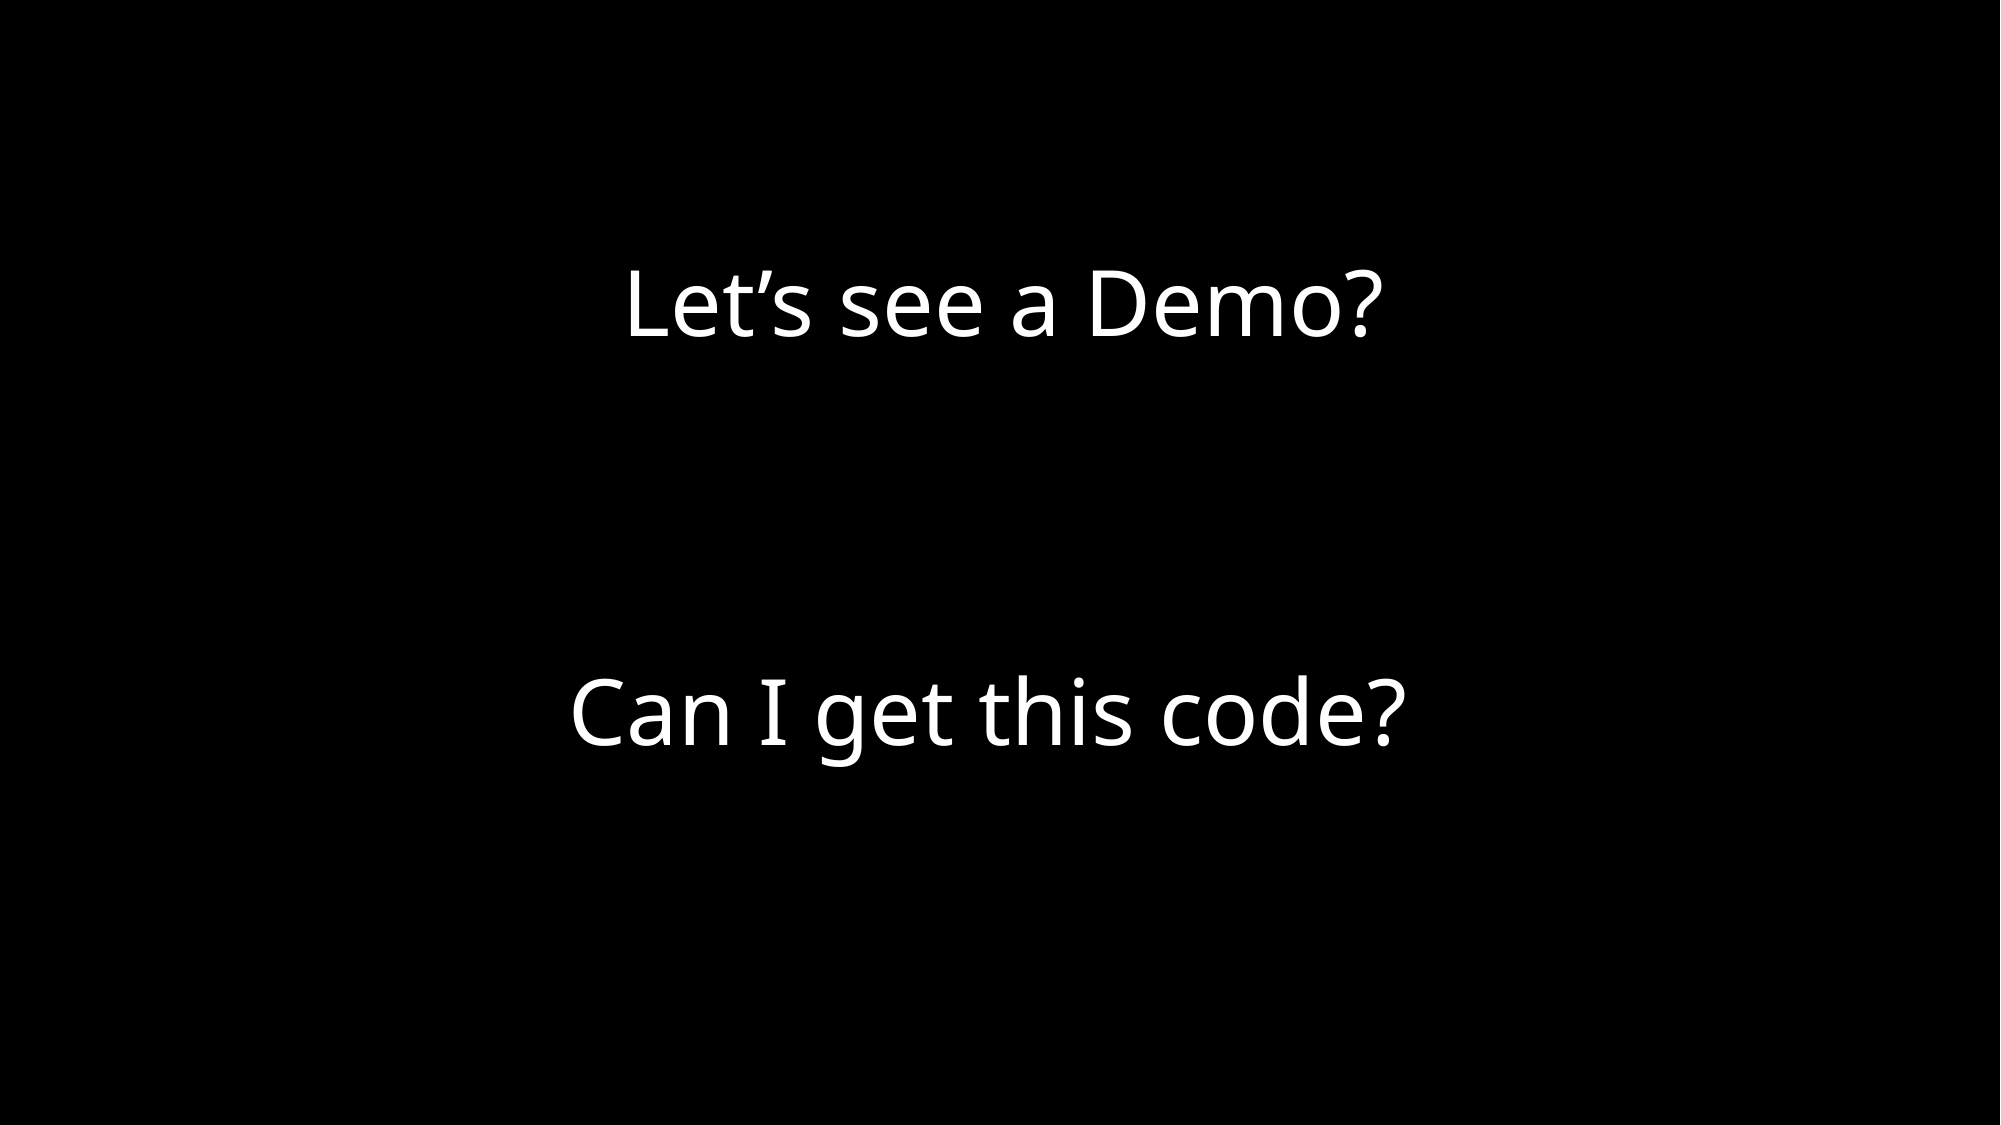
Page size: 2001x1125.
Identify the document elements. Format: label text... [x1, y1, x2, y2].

title Let’s see a Demo? [141, 198, 1867, 416]
text_box Can I get this code? [125, 607, 1851, 825]
